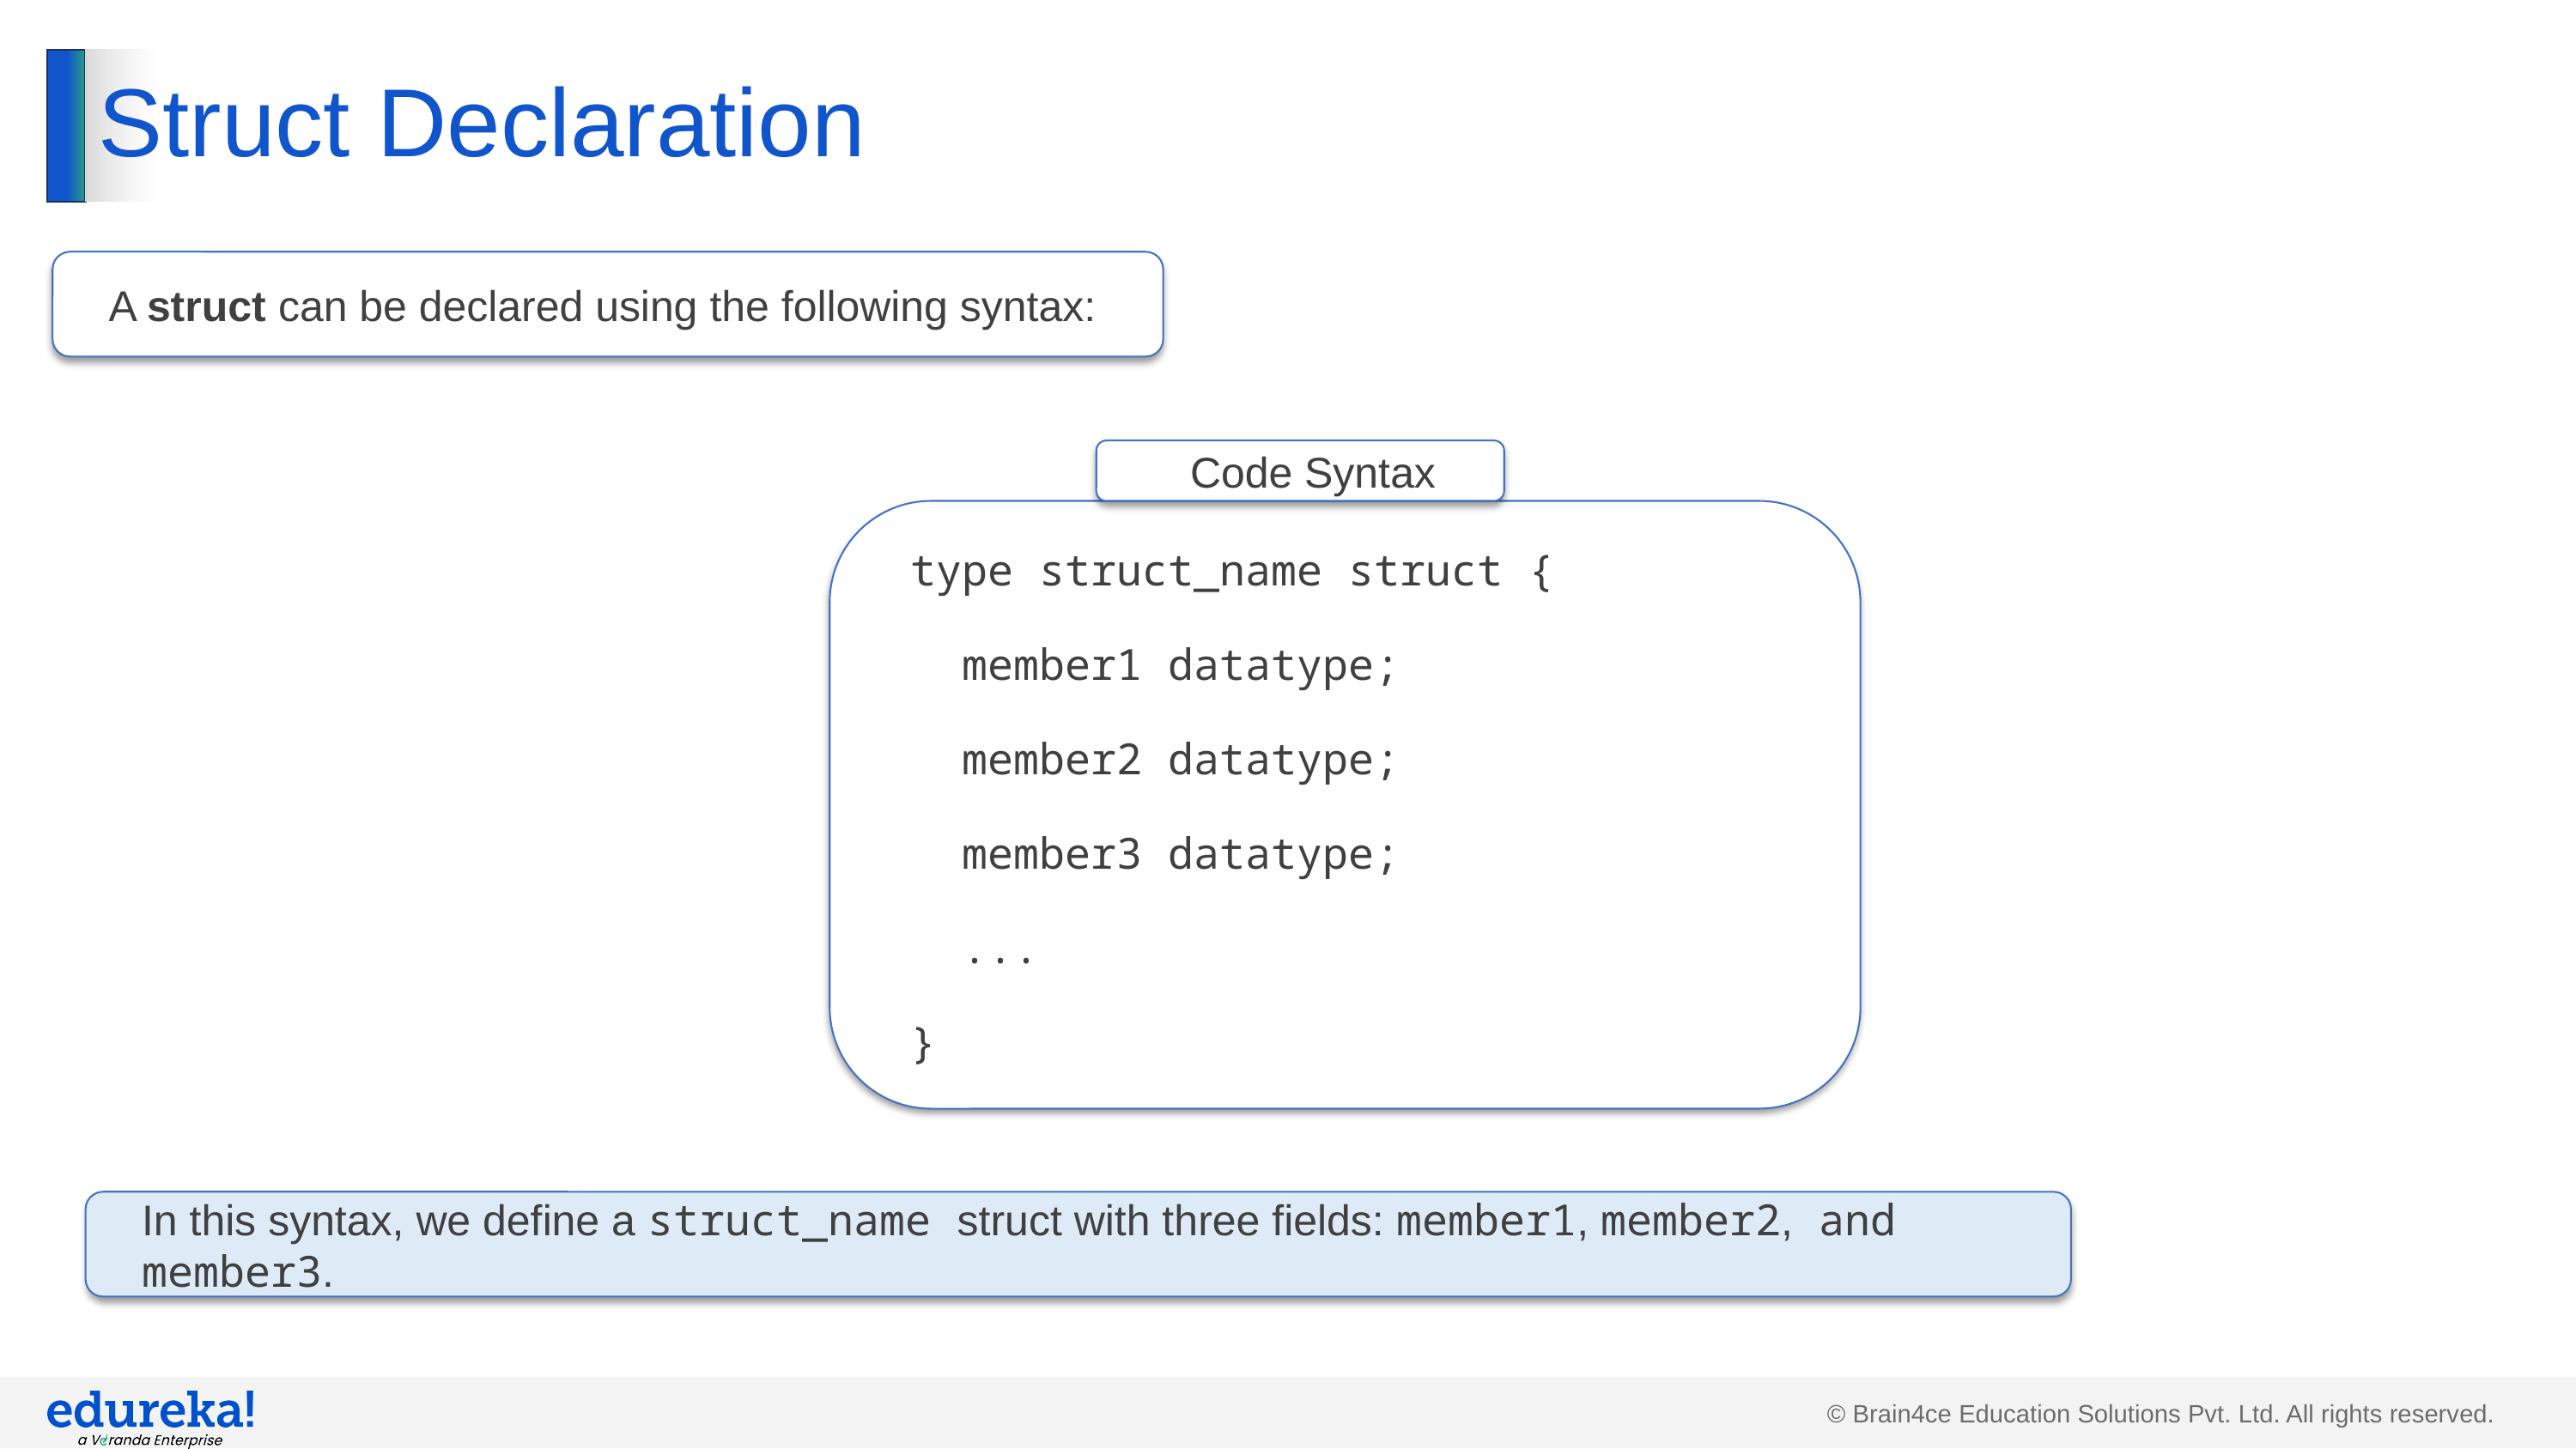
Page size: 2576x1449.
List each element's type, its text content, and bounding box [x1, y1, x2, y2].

text_box type struct_name struct { member1 datatype; member2 datatype; member3 datatype; ... } [829, 500, 1861, 1109]
text_box In this syntax, we define a struct_name struct with three fields: member1, member2, and member3. [85, 1191, 2071, 1297]
picture [47, 1391, 253, 1449]
title Struct Declaration [85, 49, 2491, 202]
text_box A struct can be declared using the following syntax: [52, 252, 1163, 357]
text_box Code Syntax [1096, 440, 1504, 501]
